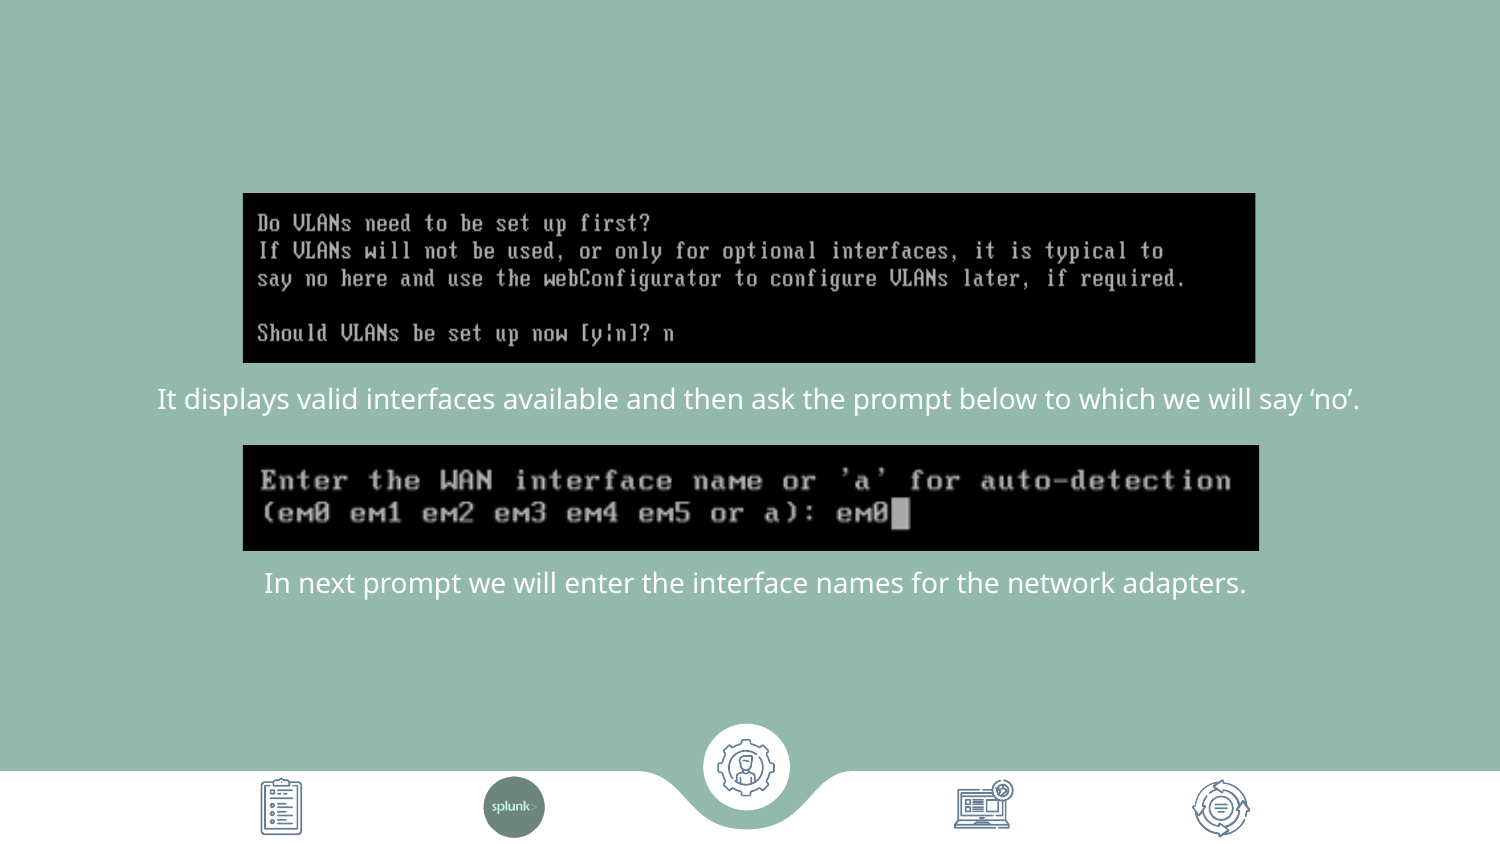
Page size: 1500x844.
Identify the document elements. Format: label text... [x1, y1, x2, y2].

text_box a [559, 769, 1500, 844]
list It displays valid interfaces available and then ask the prompt below to which we will say ‘no’. In next prompt we will enter the interface names for the network adapters. [131, 377, 1388, 740]
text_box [954, 779, 1014, 829]
text_box a [0, 769, 469, 844]
picture [469, 765, 559, 844]
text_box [1191, 779, 1251, 838]
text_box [717, 738, 775, 797]
picture [242, 193, 1256, 363]
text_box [717, 780, 776, 833]
text_box [702, 722, 792, 801]
picture [242, 445, 1260, 551]
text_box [260, 777, 302, 836]
